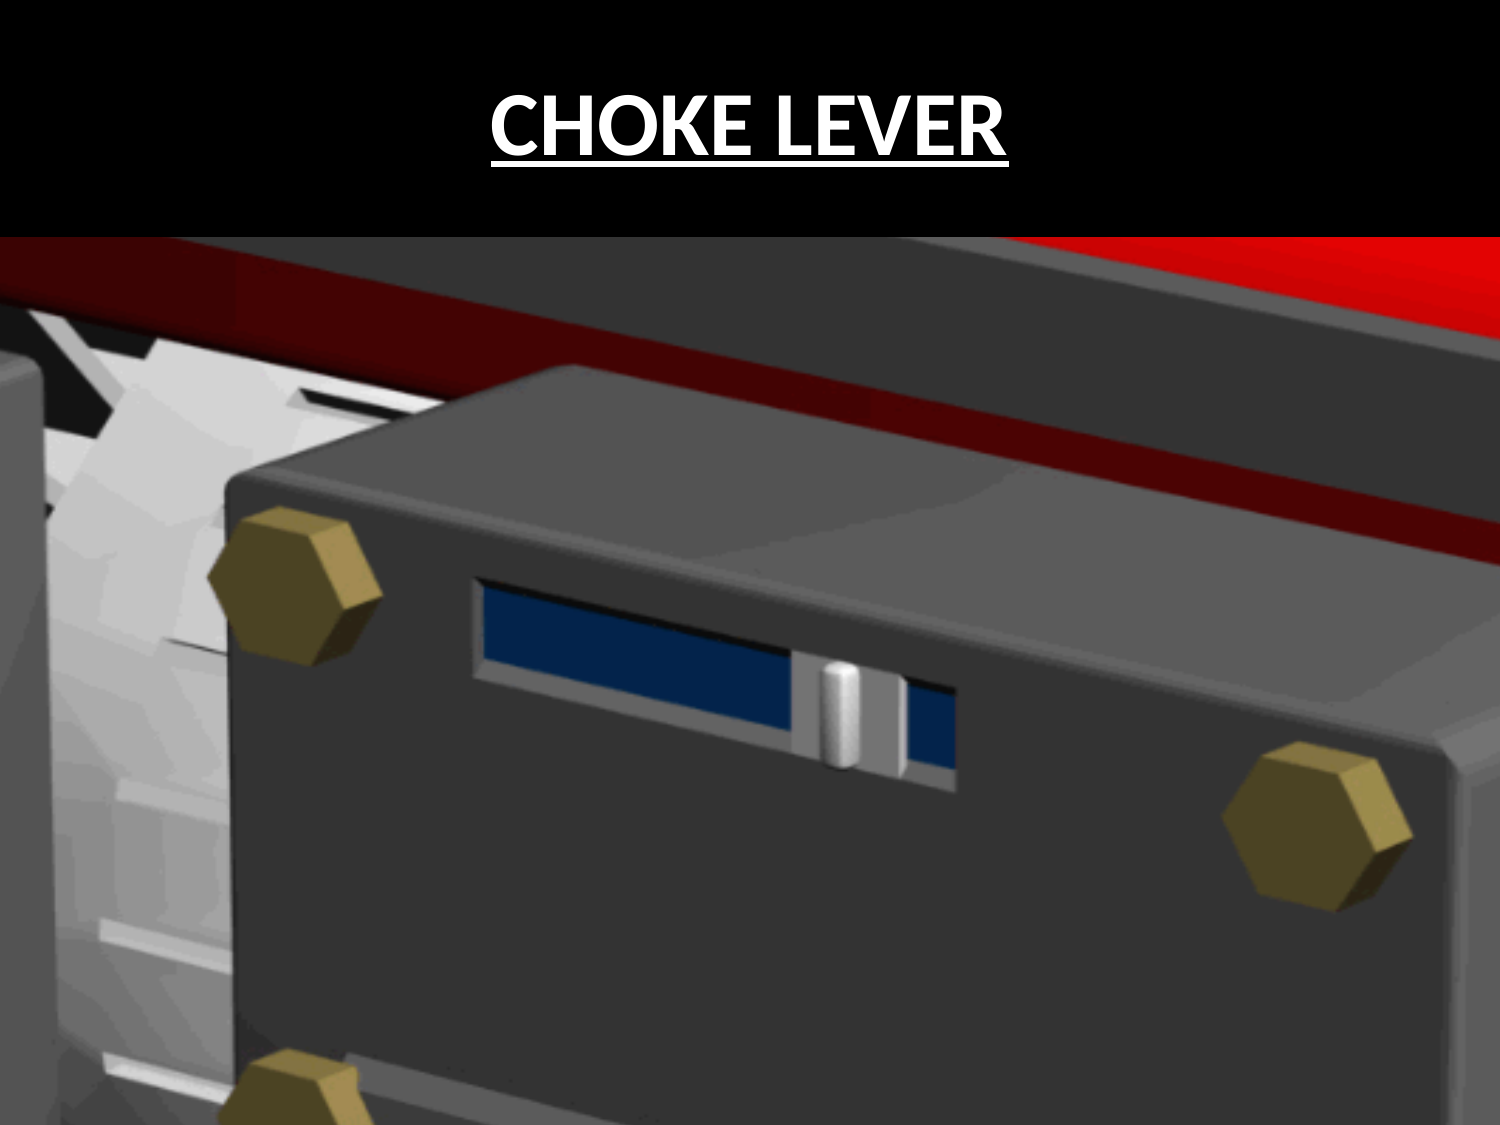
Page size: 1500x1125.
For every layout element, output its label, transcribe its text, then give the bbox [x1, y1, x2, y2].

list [0, 237, 1500, 1125]
title CHOKE LEVER [0, 0, 1500, 237]
